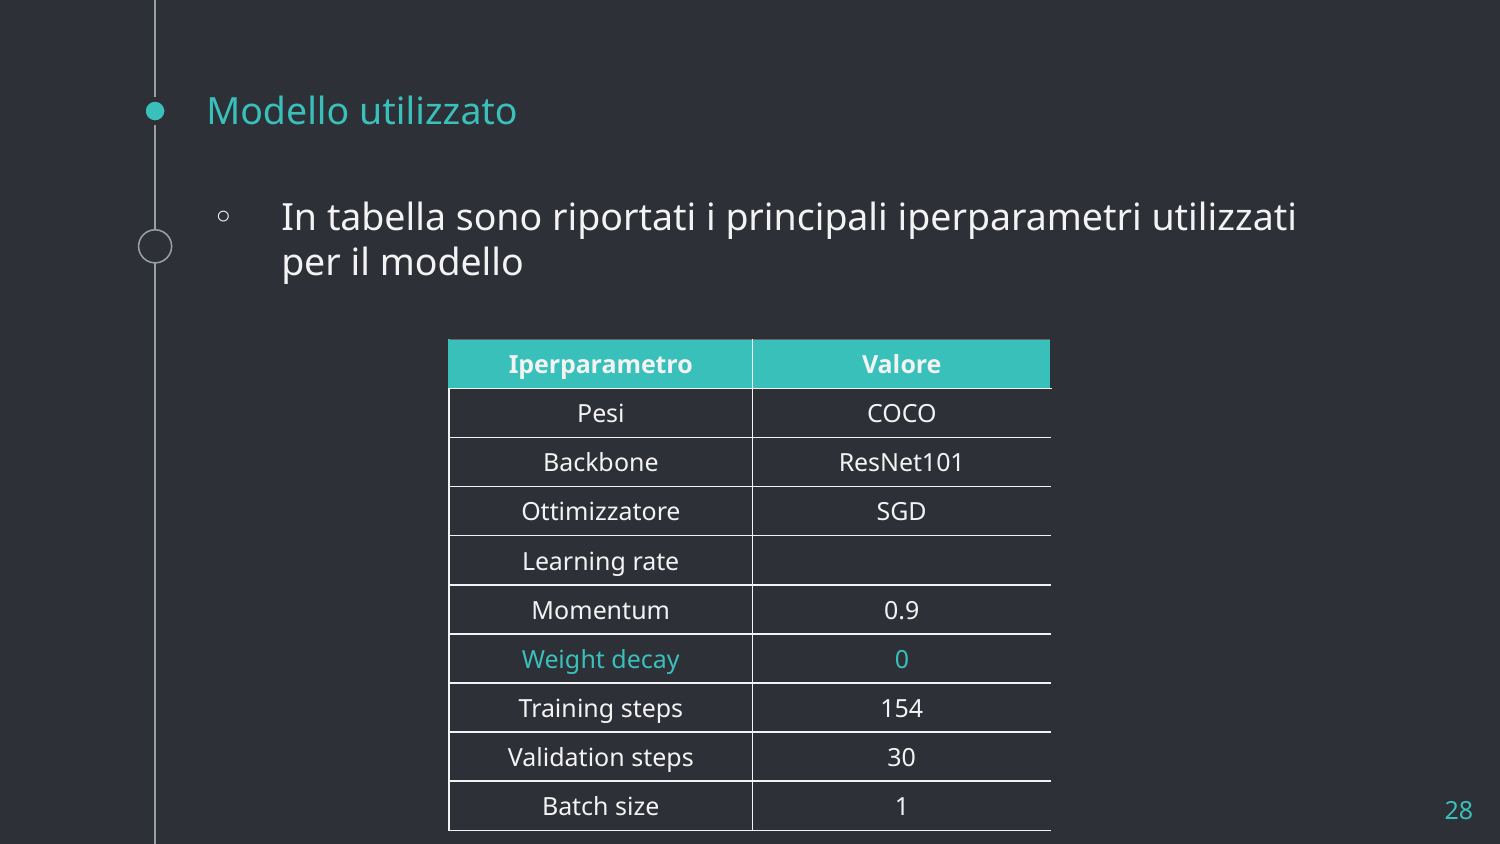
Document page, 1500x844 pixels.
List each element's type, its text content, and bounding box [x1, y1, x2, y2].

list In tabella sono riportati i principali iperparametri utilizzati per il modello [191, 178, 1317, 790]
title Modello utilizzato [191, 90, 1317, 147]
slide_number 28 [1398, 779, 1489, 832]
